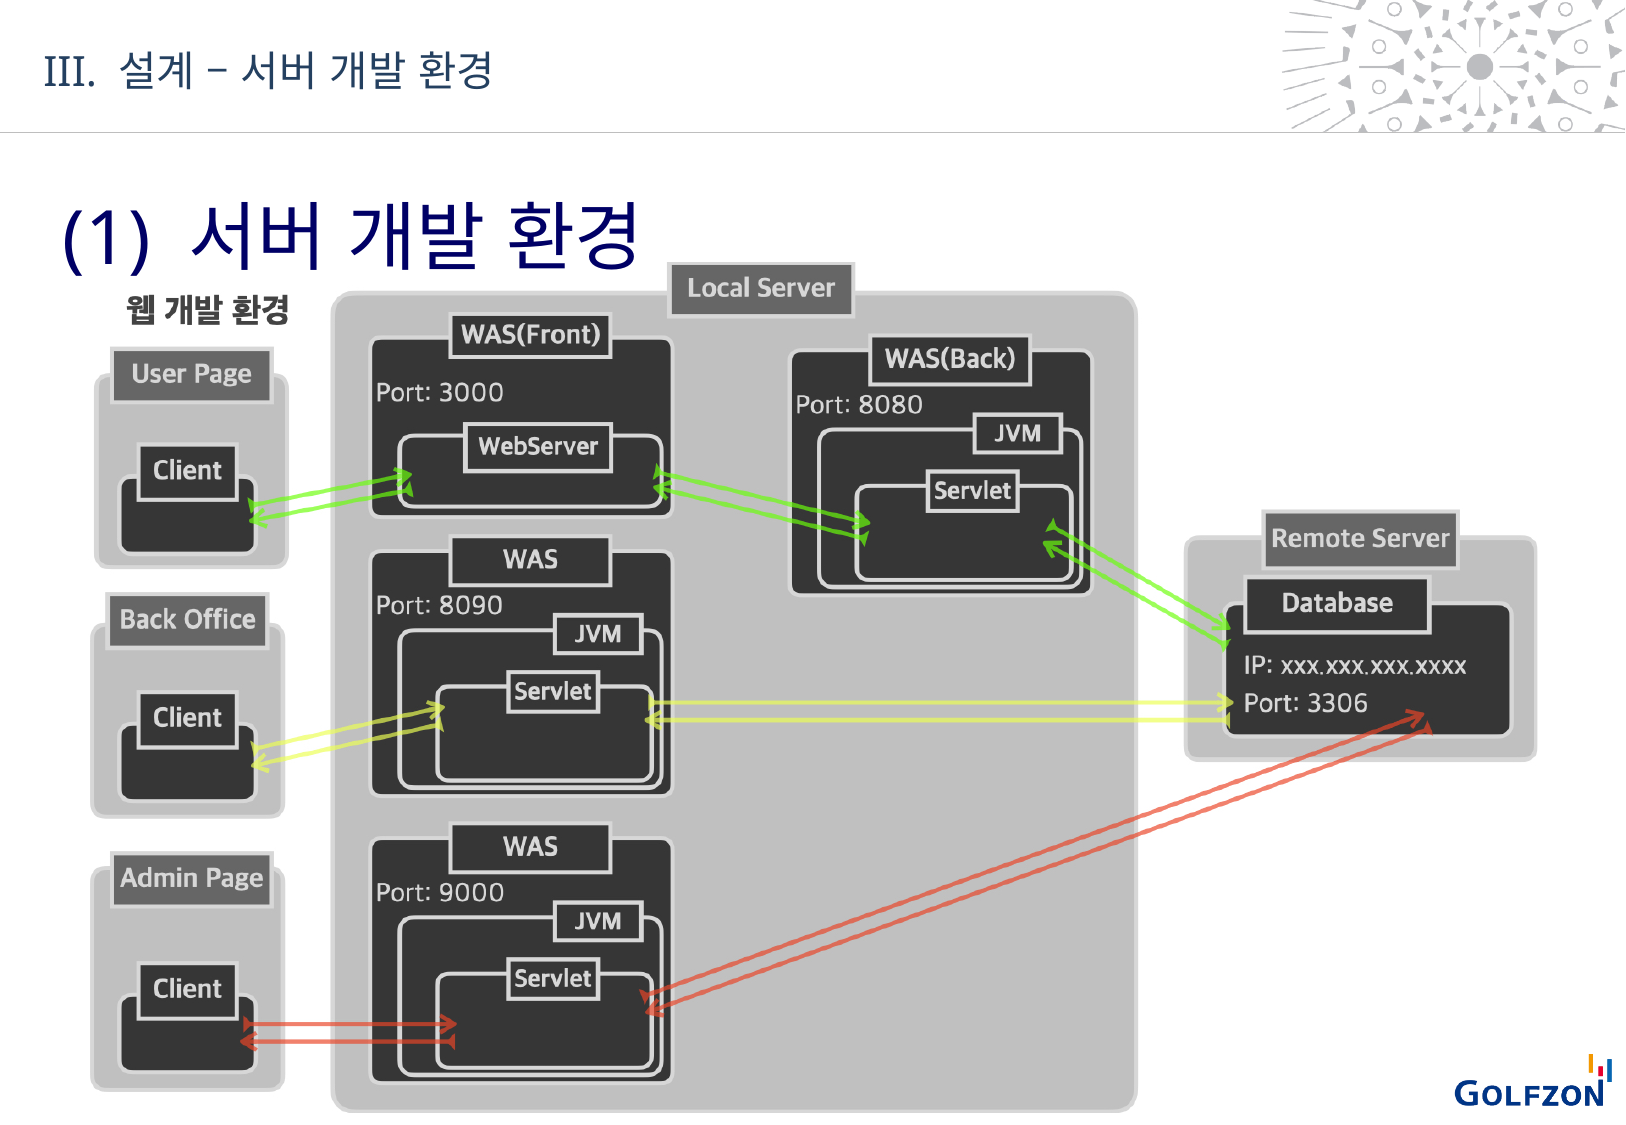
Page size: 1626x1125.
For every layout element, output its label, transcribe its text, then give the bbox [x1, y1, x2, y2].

text_box III. 설계 – 서버 개발 환경 [41, 42, 838, 95]
text_box [1540, 1054, 1612, 1106]
picture [87, 262, 1538, 1113]
picture [1281, 0, 1625, 132]
text_box (1) 서버 개발 환경 [41, 187, 1200, 280]
